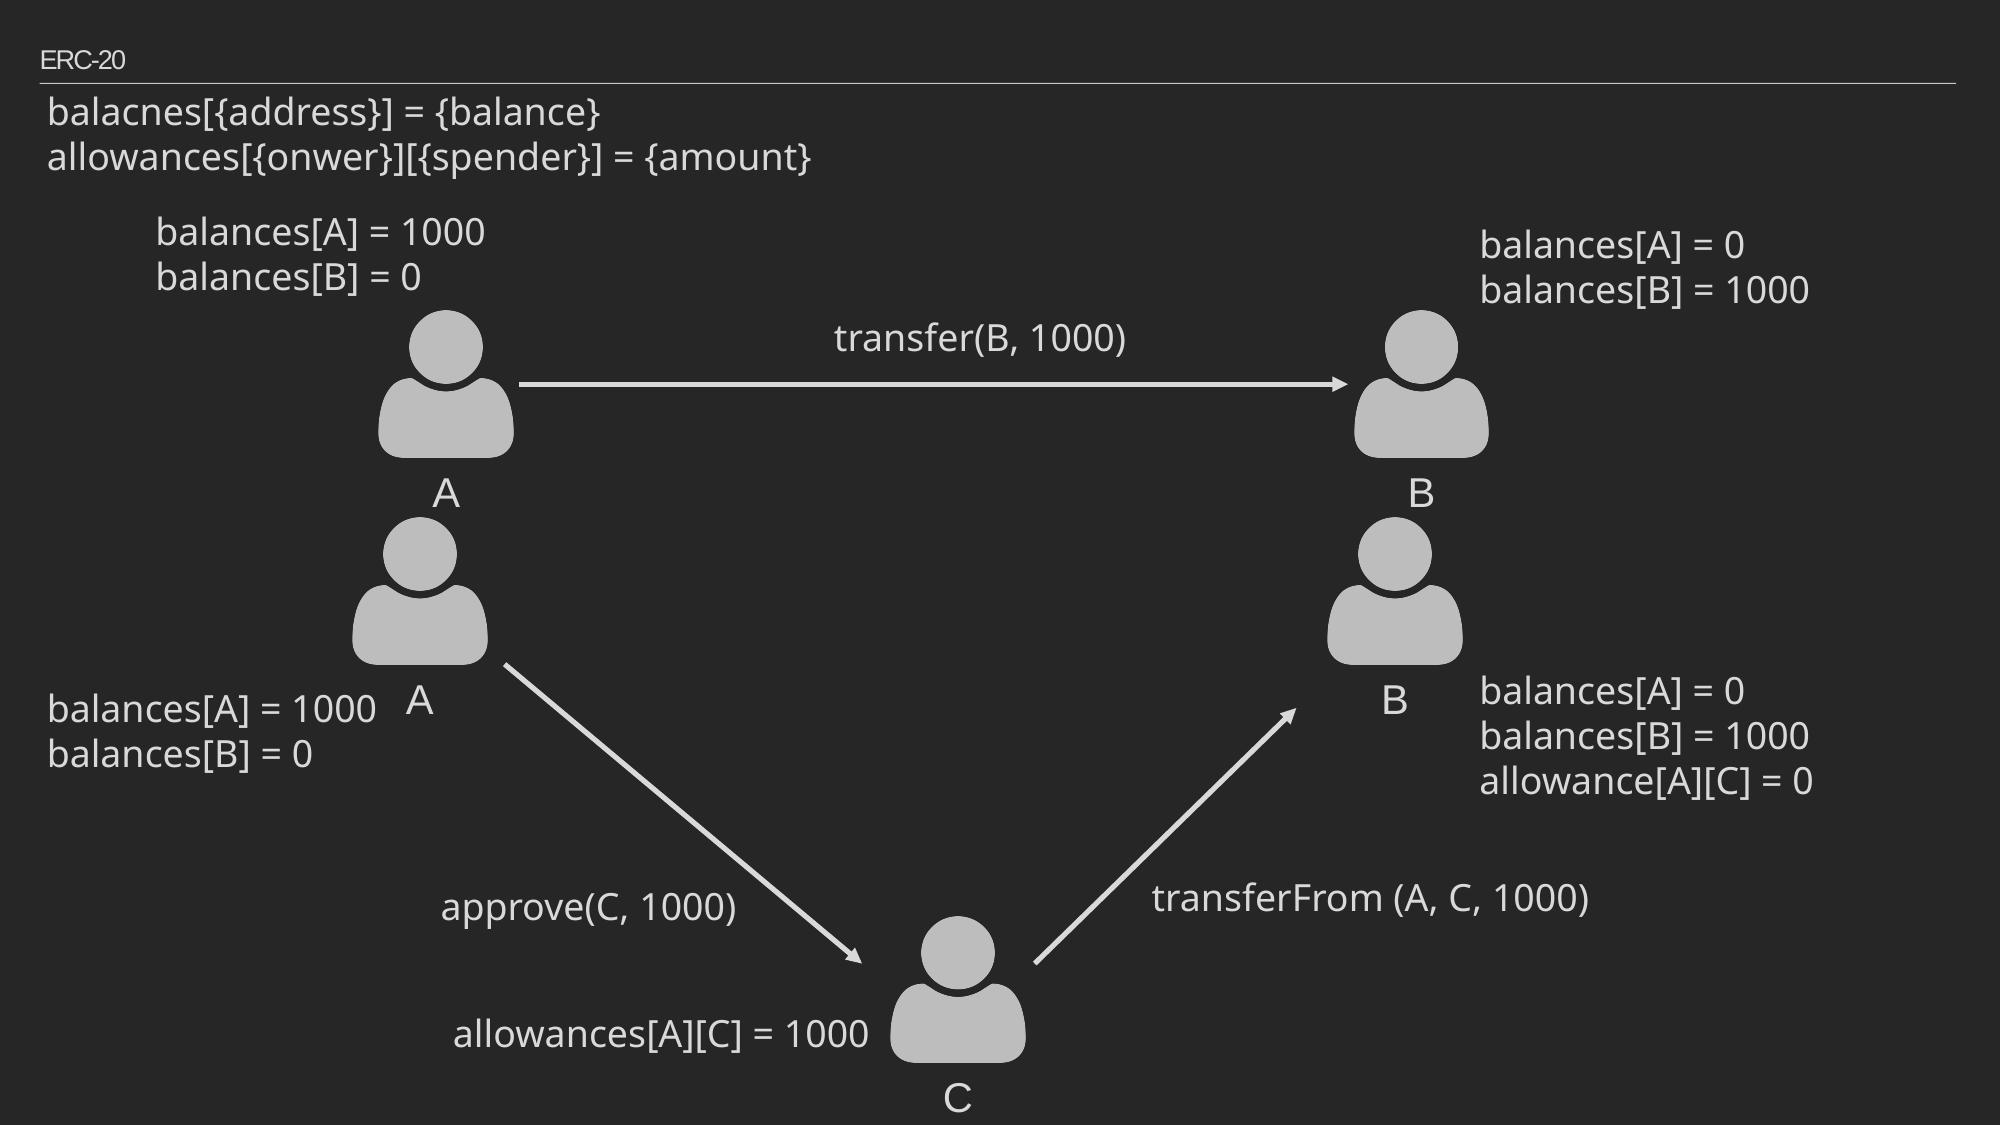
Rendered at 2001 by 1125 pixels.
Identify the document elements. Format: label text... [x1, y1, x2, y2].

text_box transferFrom (A, C, 1000) [1297, 866, 1633, 927]
text_box balances[A] = 0 balances[B] = 1000 [1464, 214, 1961, 319]
text_box transfer(B, 1000) [819, 306, 1150, 367]
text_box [346, 517, 494, 731]
text_box balances[A] = 0 balances[B] = 1000 allowance[A][C] = 0 [1464, 659, 1961, 810]
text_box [1321, 517, 1469, 731]
title ERC-20 [39, 31, 1961, 84]
text_box balances[A] = 1000 balances[B] = 0 [140, 200, 637, 306]
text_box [372, 310, 520, 524]
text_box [1348, 310, 1495, 524]
text_box approve(C, 1000) [425, 875, 504, 935]
text_box allowances[A][C] = 1000 [438, 1002, 884, 1063]
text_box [1034, 708, 1297, 964]
text_box balances[A] = 1000 balances[B] = 0 [32, 677, 504, 783]
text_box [504, 664, 862, 964]
text_box balacnes[{address}] = {balance} allowances[{onwer}][{spender}] = {amount} [32, 81, 881, 186]
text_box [884, 916, 1032, 1125]
